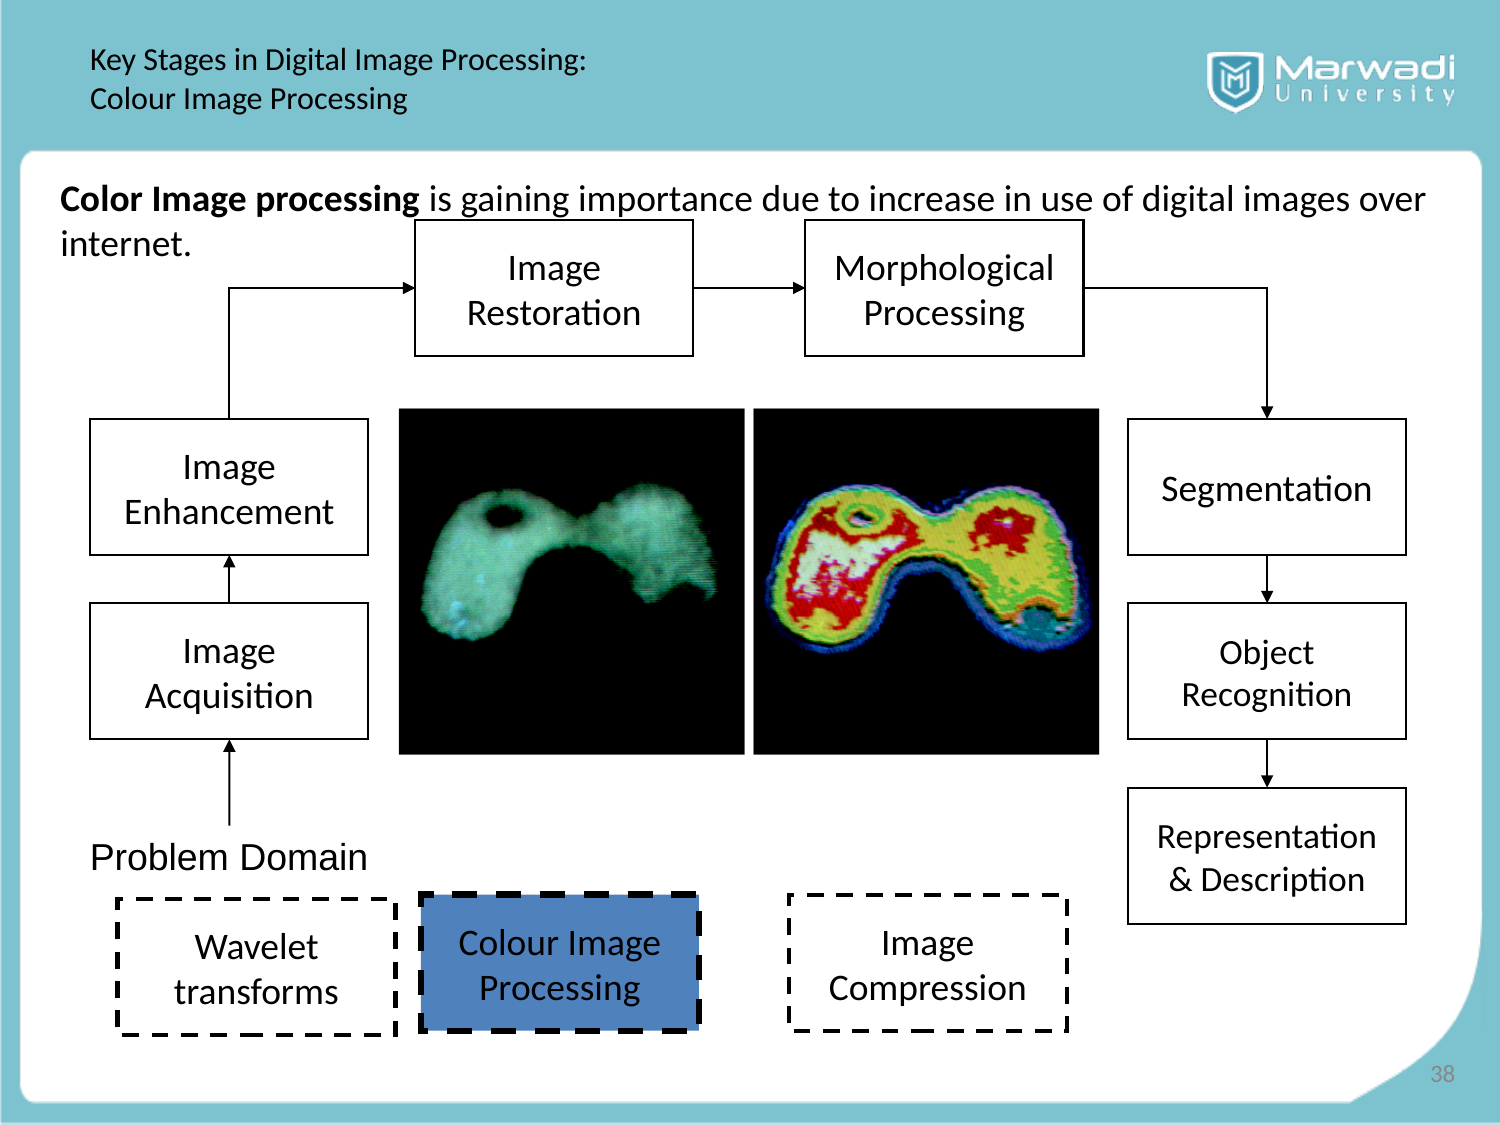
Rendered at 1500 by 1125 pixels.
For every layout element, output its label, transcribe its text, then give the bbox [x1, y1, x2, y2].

text_box Object Recognition [1128, 603, 1407, 740]
text_box Image Compression [788, 894, 1067, 1031]
text_box Image Acquisition [90, 603, 369, 740]
text_box Colour Image Processing [420, 894, 699, 1031]
title Key Stages in Digital Image Processing: Colour Image Processing [75, 30, 1425, 124]
text_box Color Image processing is gaining importance due to increase in use of digital images over internet. [45, 166, 1452, 272]
slide_number 38 [1120, 1042, 1471, 1103]
text_box Segmentation [1128, 418, 1407, 555]
text_box Morphological Processing [805, 272, 1084, 356]
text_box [256, 260, 388, 447]
text_box Image Enhancement [90, 418, 369, 555]
text_box Image Restoration [415, 272, 694, 356]
text_box Problem Domain [74, 825, 385, 886]
text_box Wavelet transforms [117, 898, 396, 1035]
text_box Representation & Description [1128, 787, 1407, 924]
picture [0, 0, 1500, 1125]
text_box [1083, 287, 1268, 420]
